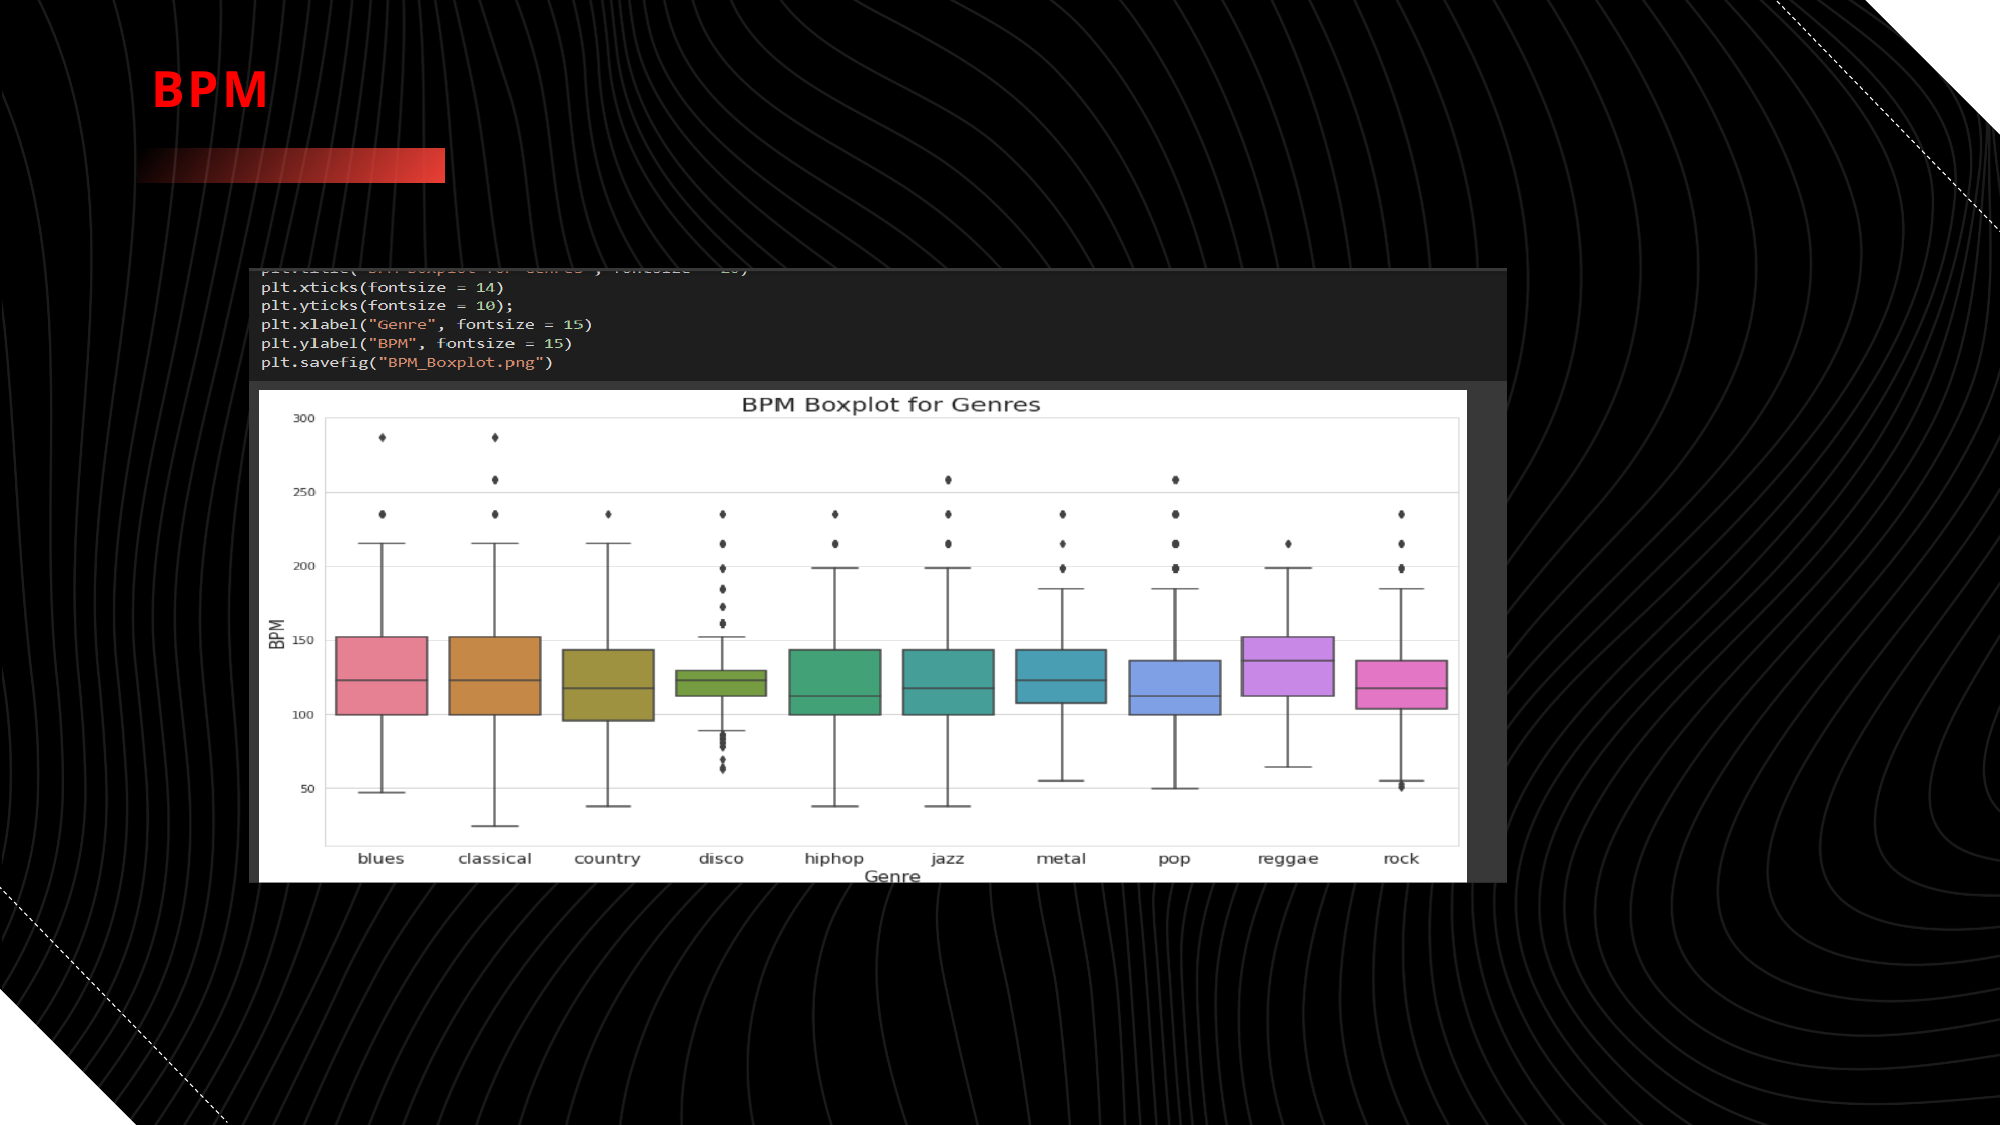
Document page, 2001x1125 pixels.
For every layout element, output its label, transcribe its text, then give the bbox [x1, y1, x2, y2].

picture [249, 268, 1507, 883]
title BPM [136, 43, 1863, 140]
